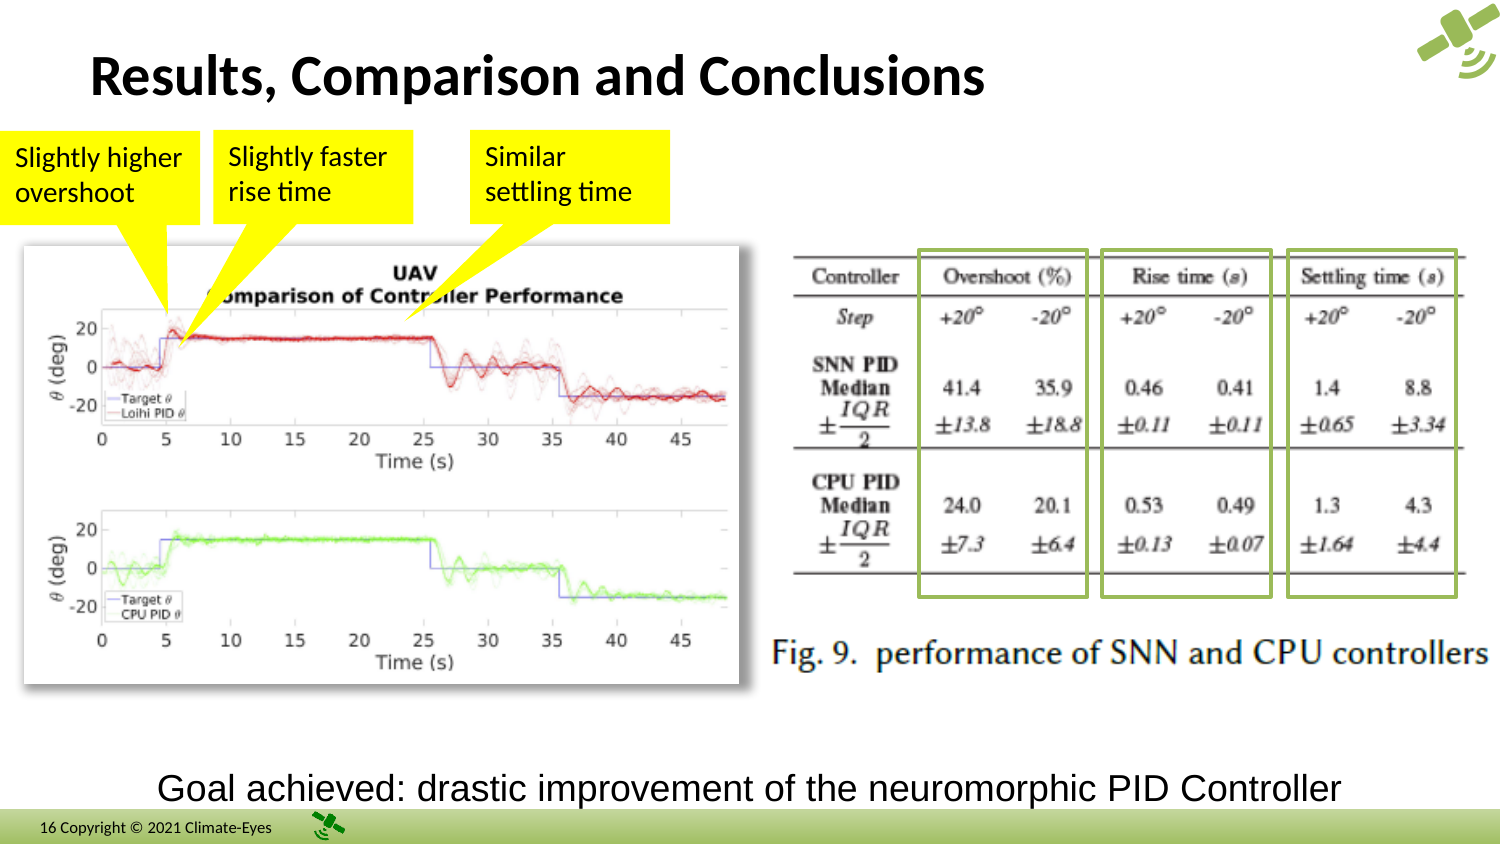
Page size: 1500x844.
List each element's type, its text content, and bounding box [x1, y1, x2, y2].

picture [1417, 0, 1500, 83]
picture [756, 246, 1500, 680]
title Results, Comparison and Conclusions [75, 33, 1425, 110]
text_box Goal achieved: drastic improvement of the neuromorphic PID Controller [142, 756, 1358, 816]
text_box Slightly faster rise time [211, 127, 416, 245]
text_box Slightly higher overshoot [0, 128, 203, 245]
text_box Similar settling time [467, 127, 673, 245]
picture [24, 246, 739, 684]
picture [312, 816, 345, 842]
